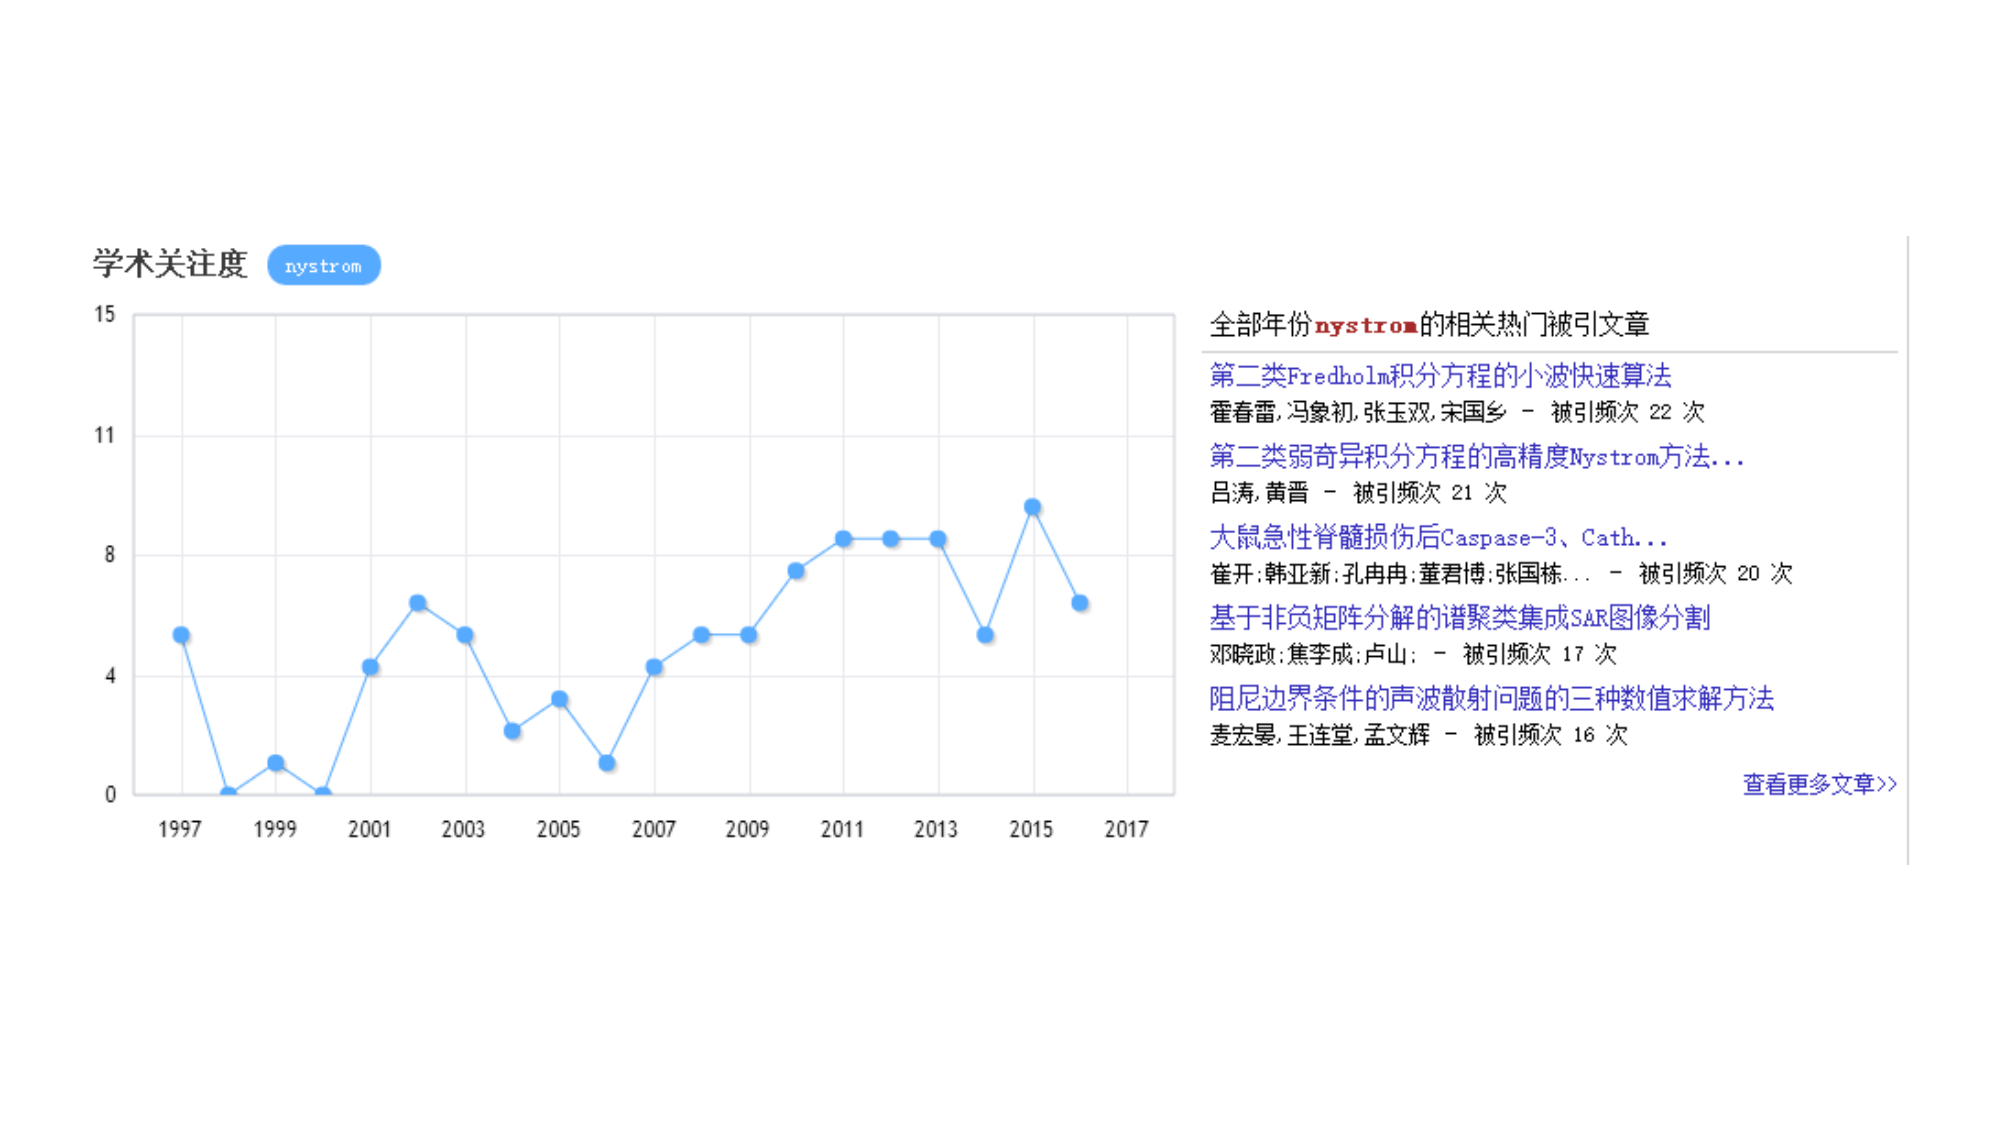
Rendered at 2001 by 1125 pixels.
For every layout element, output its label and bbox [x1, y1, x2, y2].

picture [92, 236, 1935, 865]
